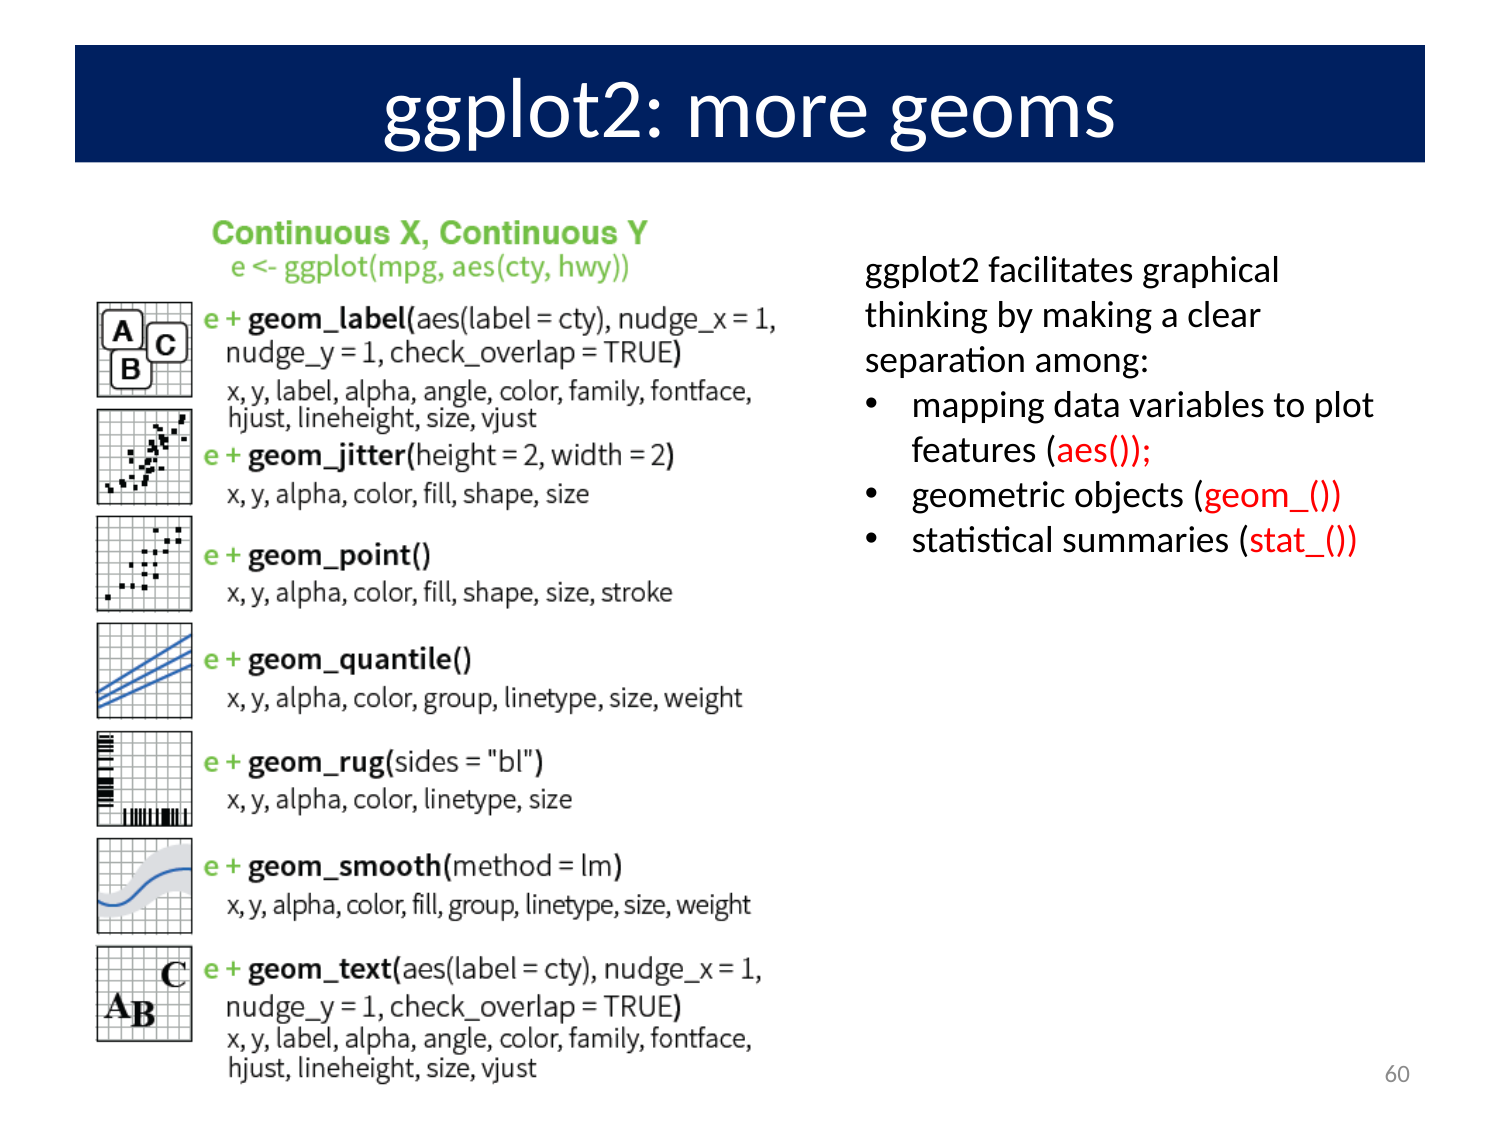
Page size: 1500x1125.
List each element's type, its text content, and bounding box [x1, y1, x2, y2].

slide_number 60 [1074, 1042, 1425, 1103]
picture [87, 212, 776, 1091]
text_box ggplot2 facilitates graphical thinking by making a clear separation among: mapping data variables to plot features (aes()); geometric objects (geom_()) statistical summaries (stat_()) [849, 237, 1425, 613]
title ggplot2: more geoms [75, 45, 1425, 163]
